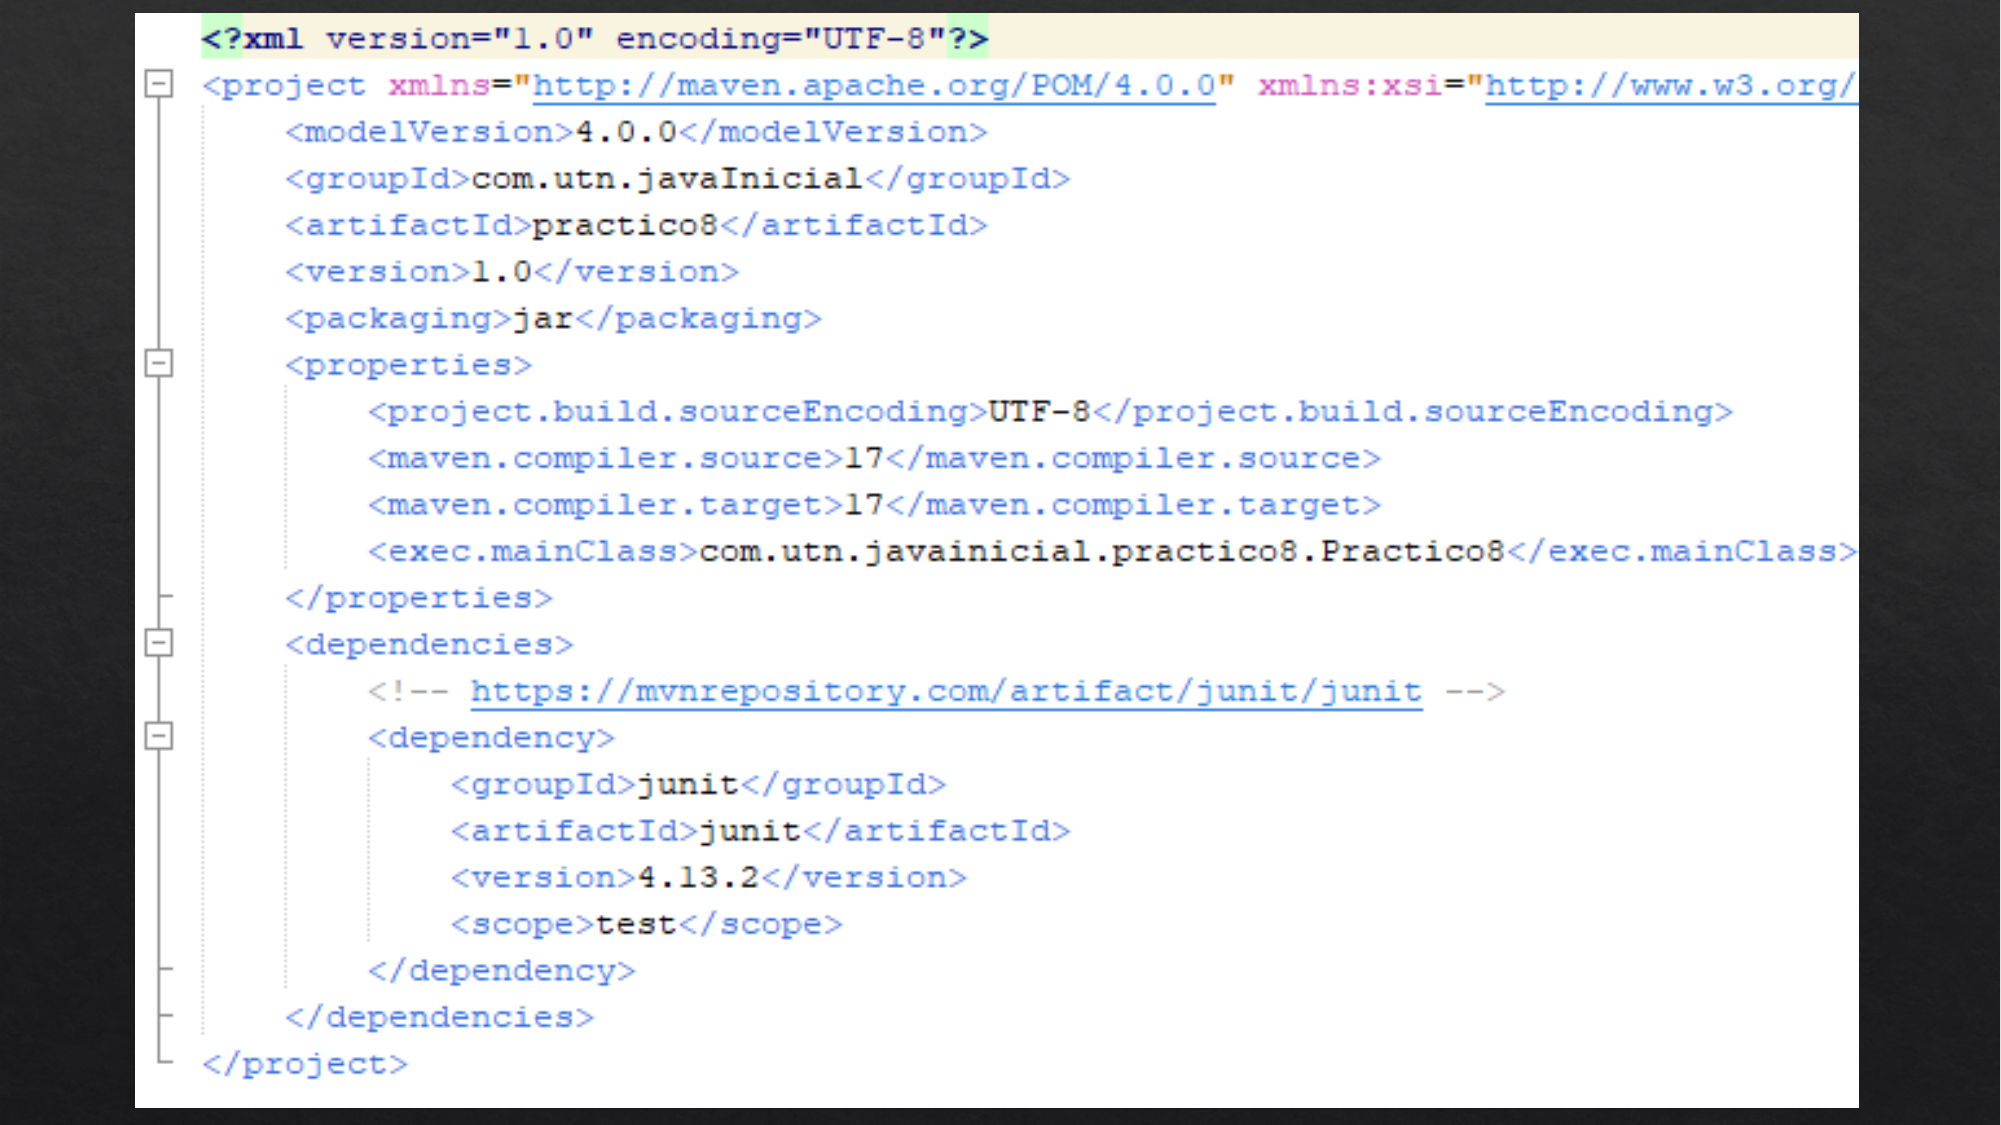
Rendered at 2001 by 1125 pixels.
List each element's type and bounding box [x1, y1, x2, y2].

picture [134, 13, 1860, 1109]
